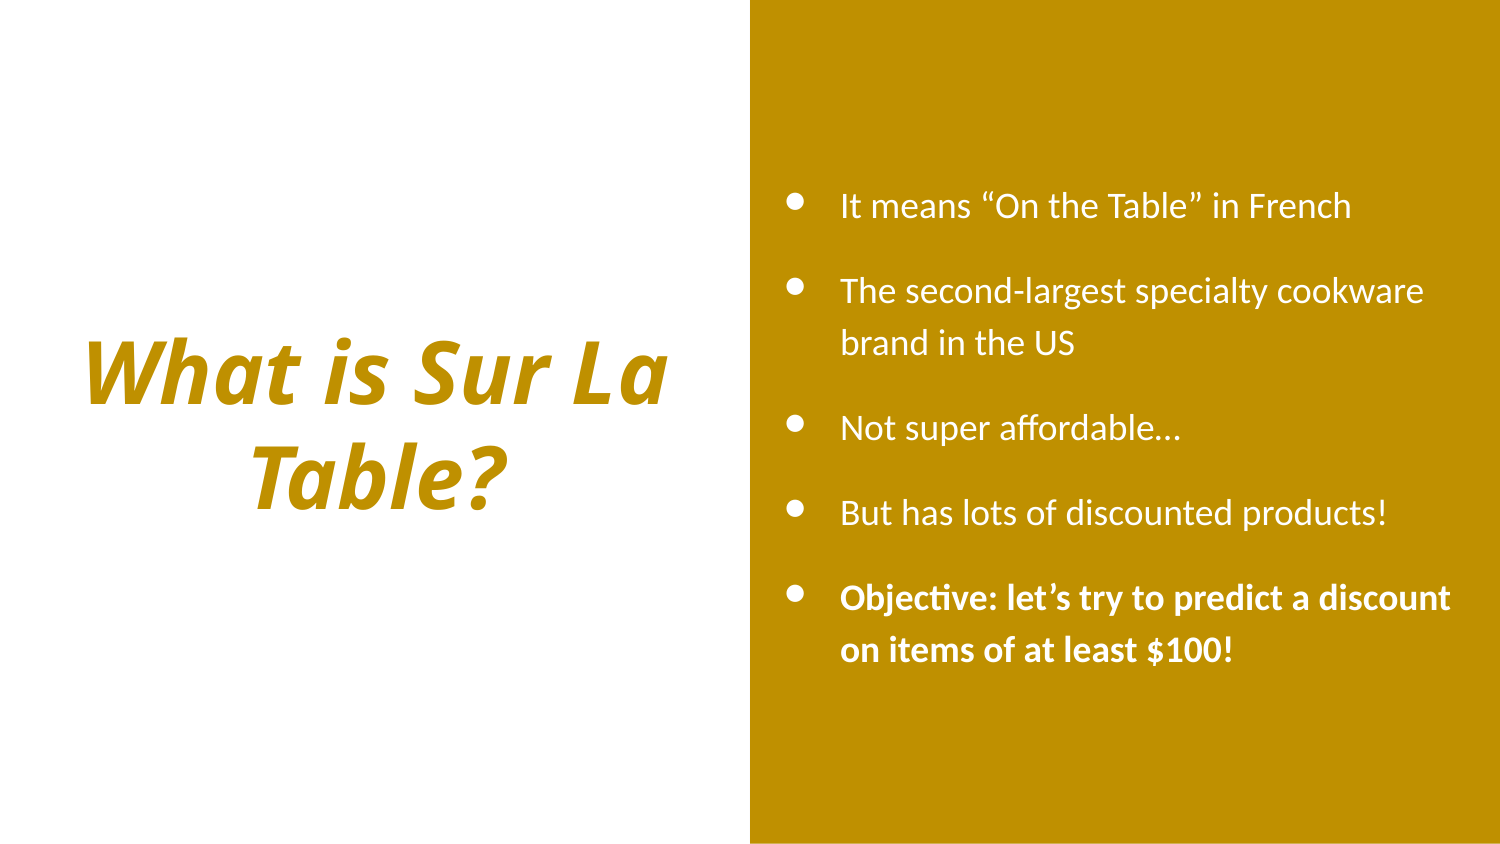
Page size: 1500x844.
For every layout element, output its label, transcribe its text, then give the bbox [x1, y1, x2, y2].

list It means “On the Table” in French The second-largest specialty cookware brand in the US Not super affordable… But has lots of discounted products! Objective: let’s try to predict a discount on items of at least $100! [750, 0, 1500, 844]
title What is Sur La Table? [43, 281, 708, 562]
